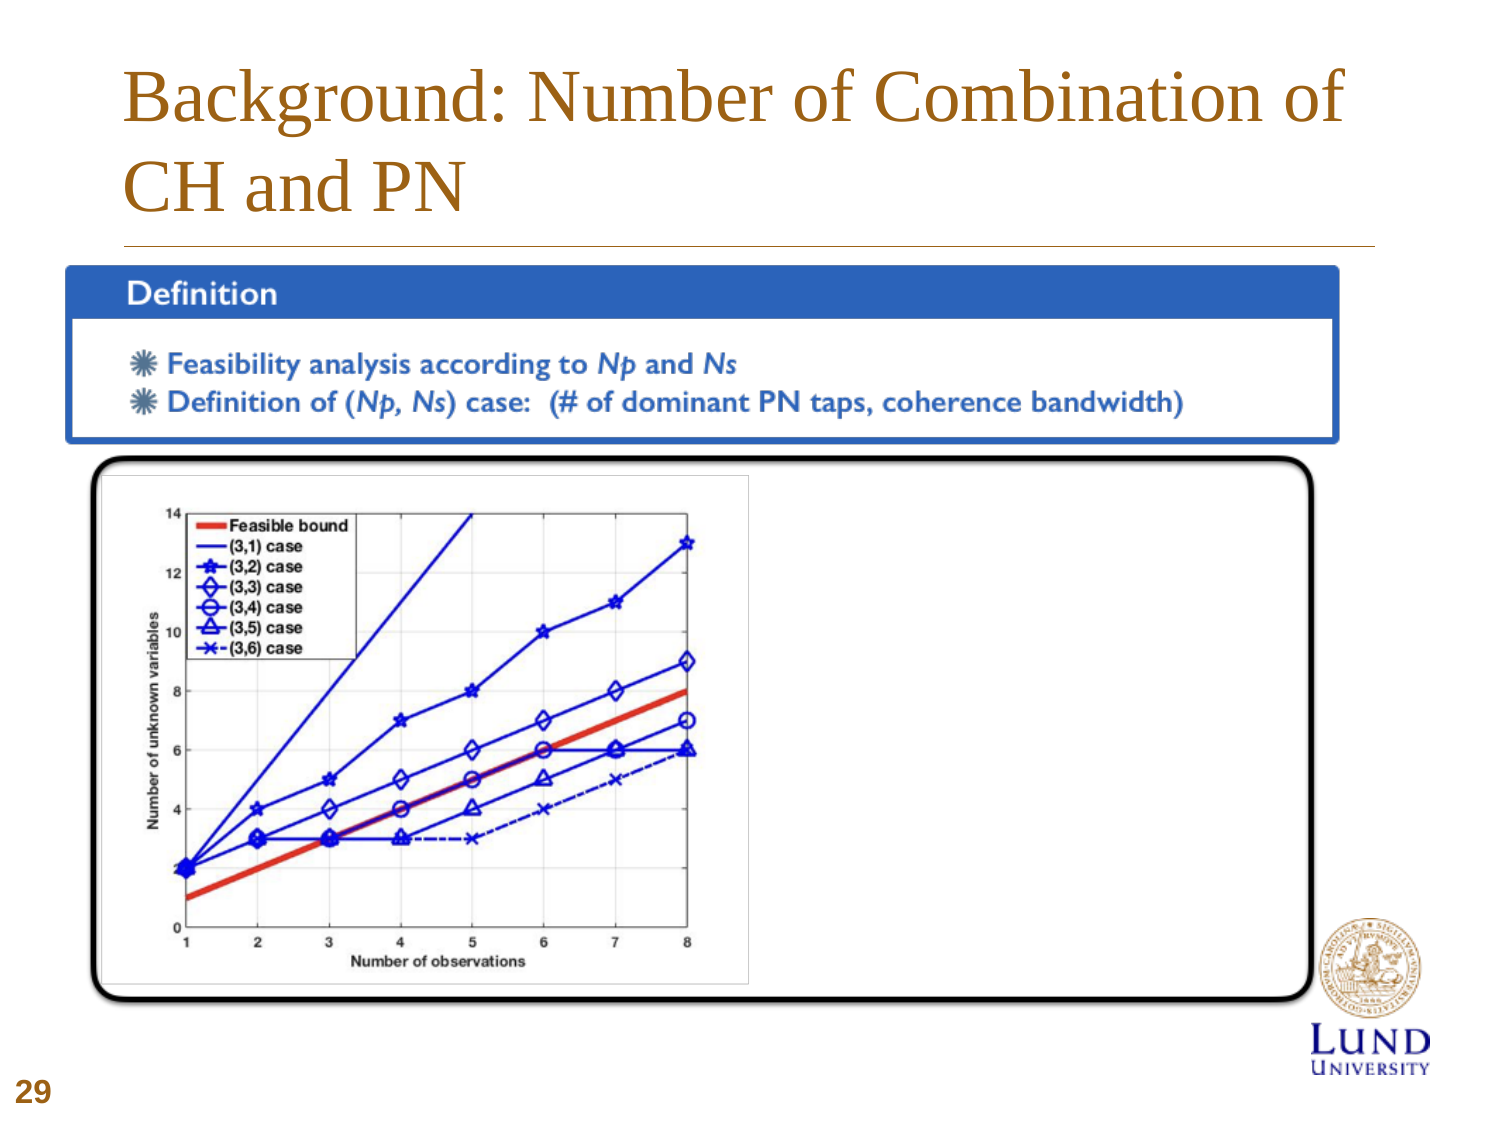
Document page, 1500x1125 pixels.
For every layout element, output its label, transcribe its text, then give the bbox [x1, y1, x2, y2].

title Background: Number of Combination of CH and PN [106, 46, 1375, 235]
picture [64, 264, 1430, 1075]
